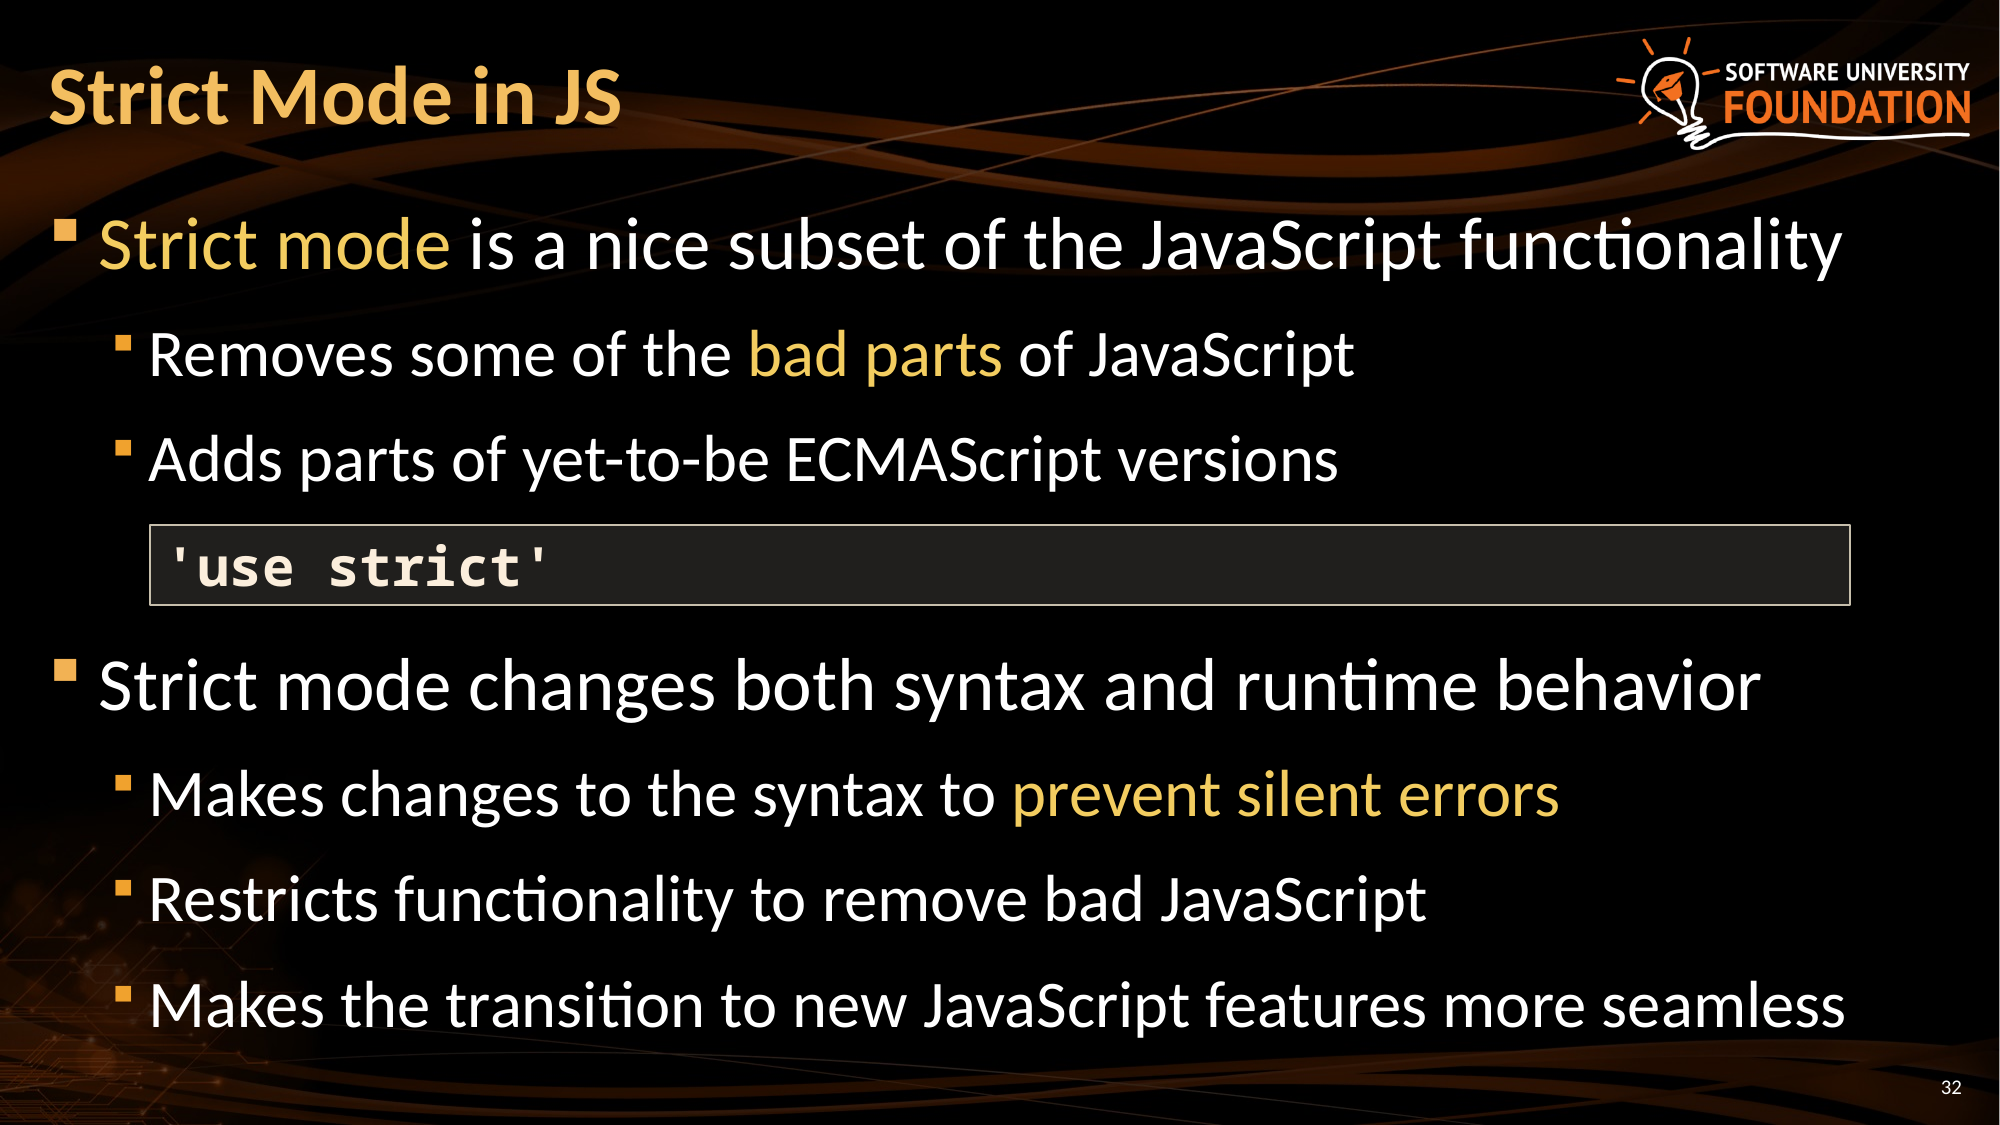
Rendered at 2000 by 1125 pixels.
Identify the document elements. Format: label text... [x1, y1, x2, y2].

title Strict Mode in JS [30, 6, 1602, 189]
picture [0, 0, 2000, 1125]
text_box 'use strict' [149, 524, 1850, 605]
slide_number 32 [1897, 1070, 1968, 1103]
list Strict mode is a nice subset of the JavaScript functionality Removes some of the bad parts of JavaScript Adds parts of yet-to-be ECMAScript versions Strict mode changes both syntax and runtime behavior Makes changes to the syntax to prevent silent errors Restricts functionality to remove bad JavaScript Makes the transition to new JavaScript features more seamless [31, 188, 1968, 1103]
